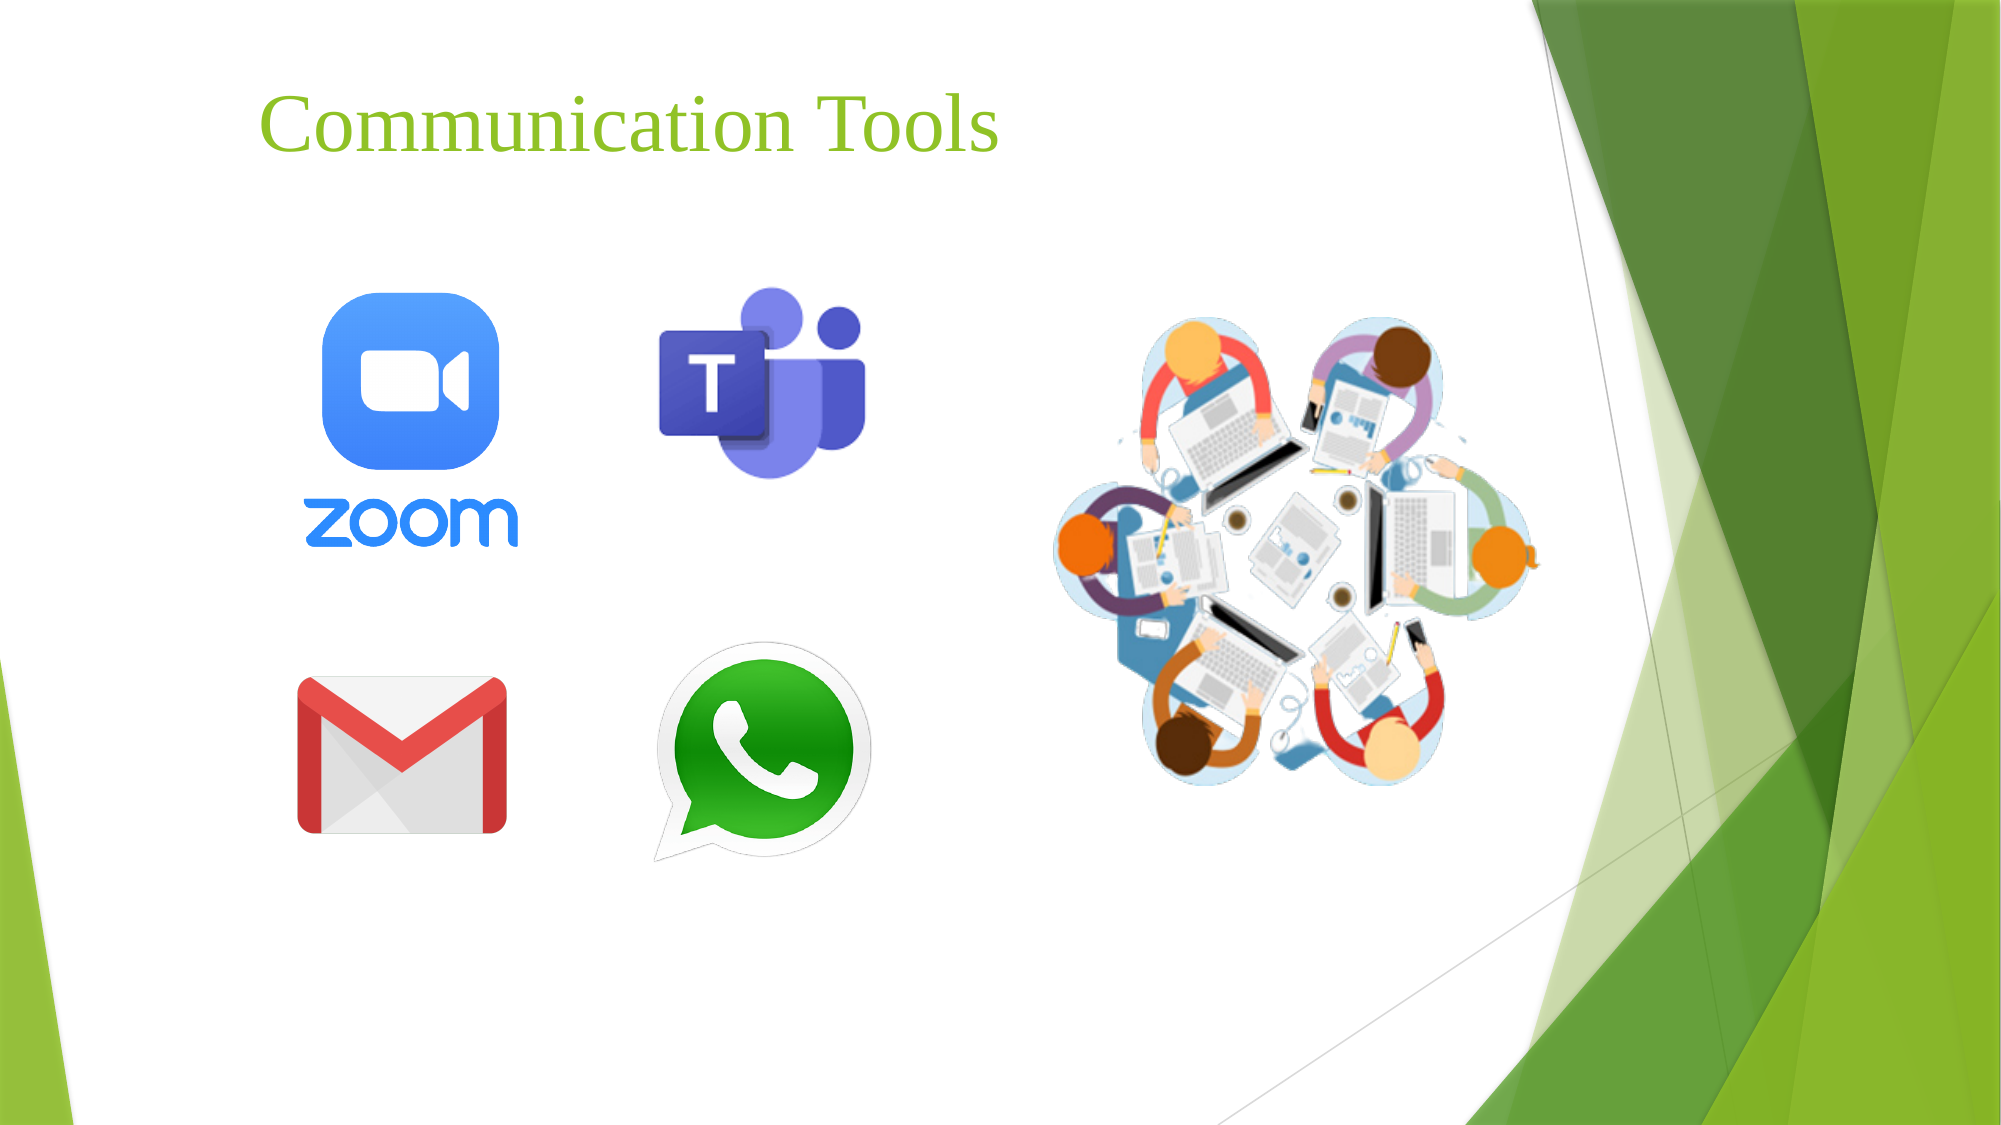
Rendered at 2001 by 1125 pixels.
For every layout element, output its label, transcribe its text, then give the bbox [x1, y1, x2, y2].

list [644, 633, 881, 869]
title Communication Tools [243, 60, 1887, 285]
picture [287, 640, 516, 869]
picture [287, 275, 534, 563]
picture [547, 239, 1769, 787]
